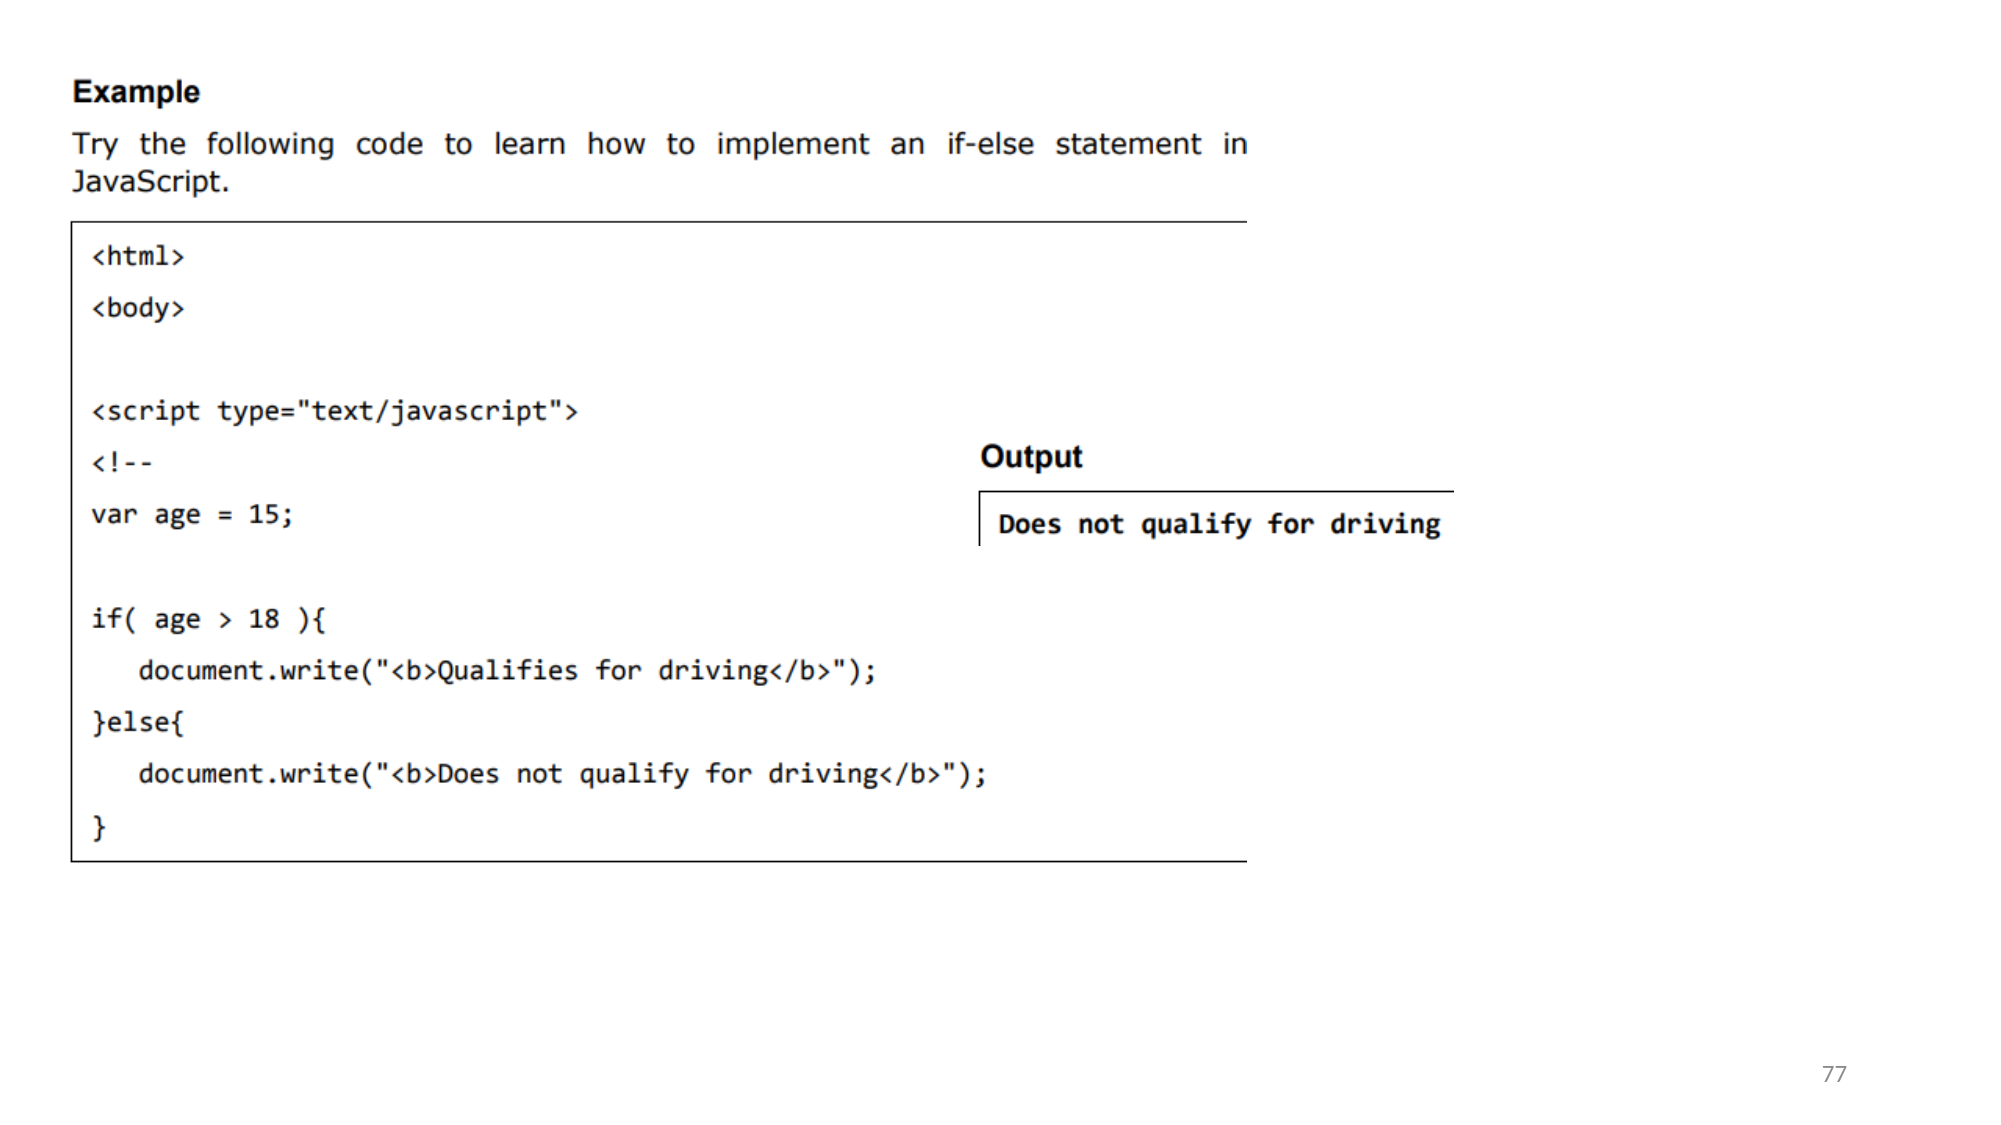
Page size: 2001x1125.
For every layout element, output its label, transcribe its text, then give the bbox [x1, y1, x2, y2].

slide_number 77 [1412, 1042, 1863, 1103]
picture [60, 65, 1454, 872]
